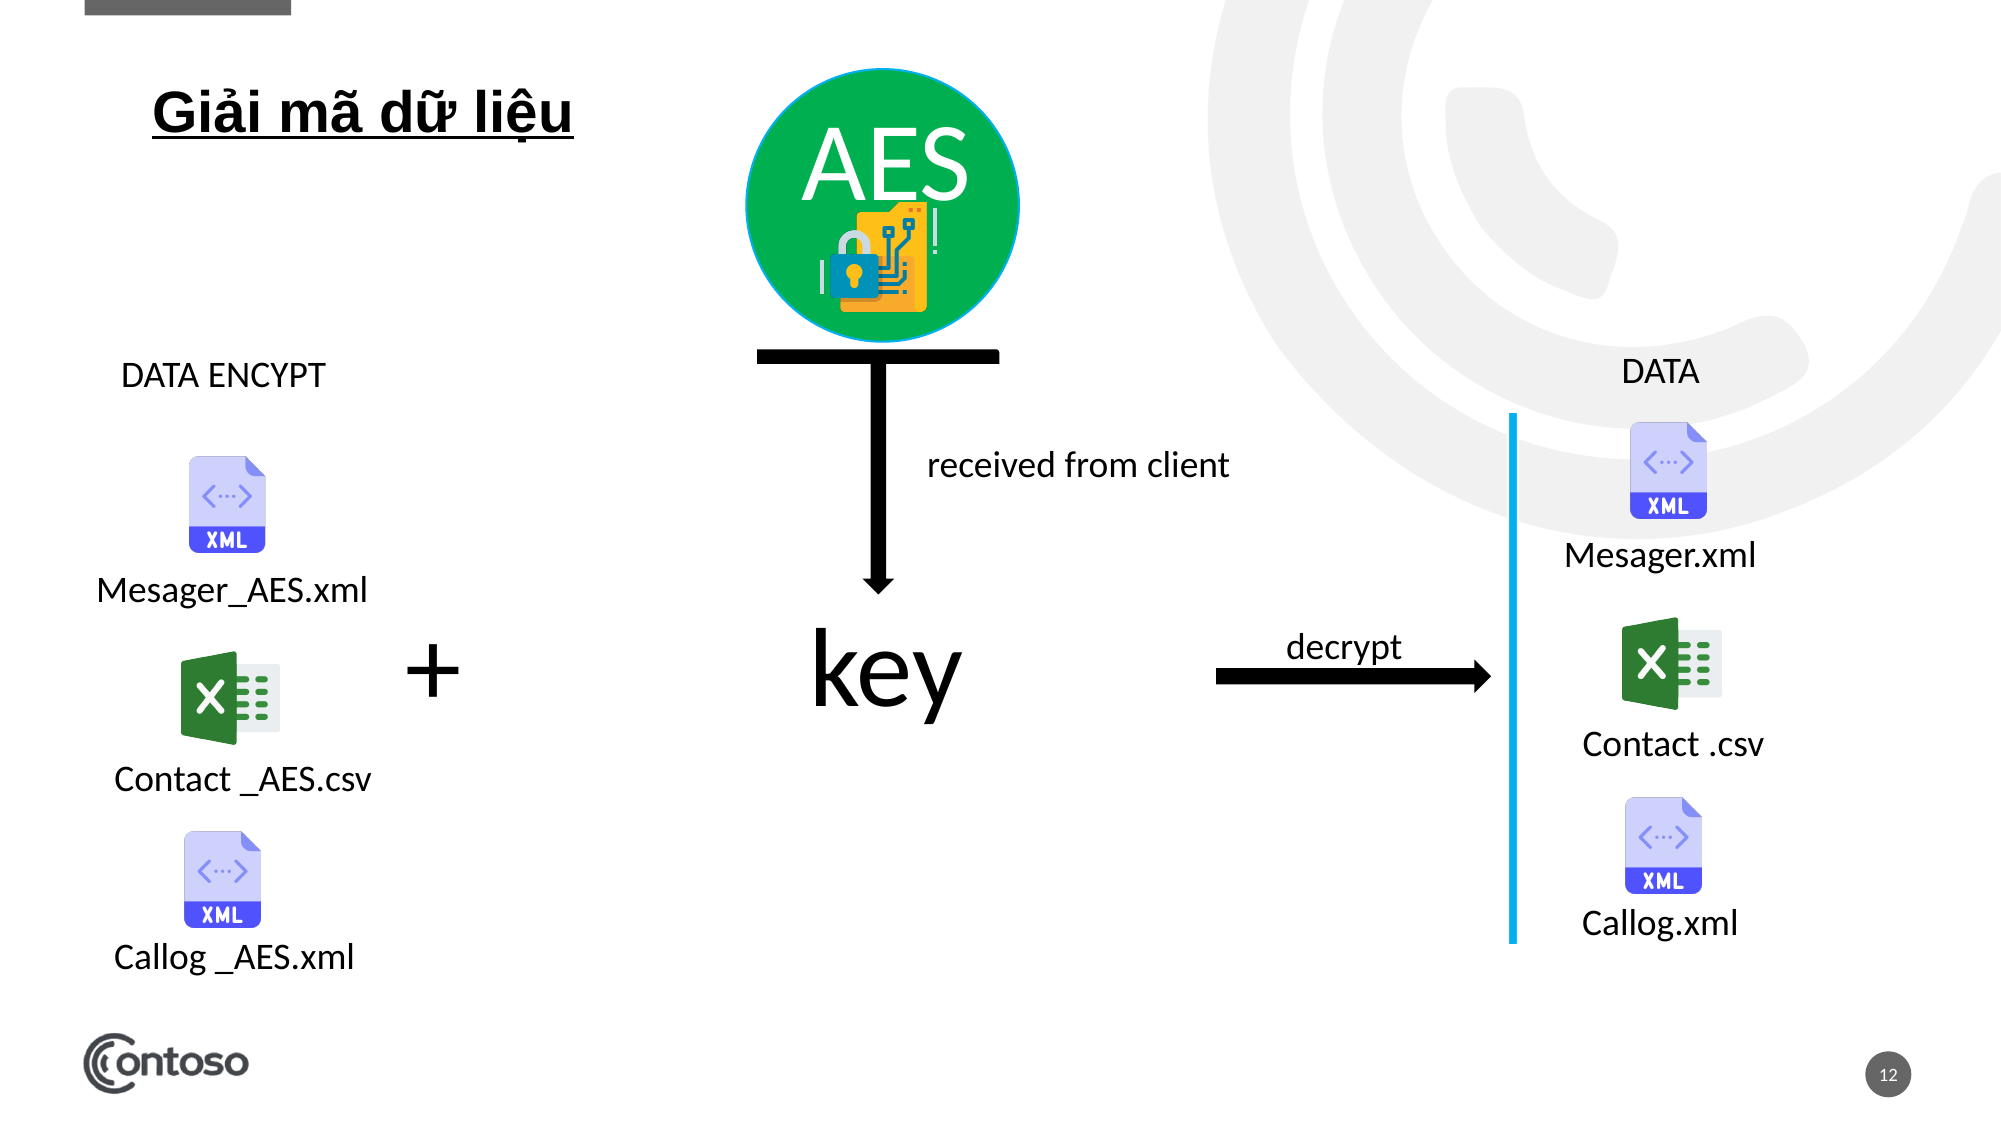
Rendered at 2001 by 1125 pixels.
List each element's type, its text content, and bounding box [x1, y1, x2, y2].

text_box Giải mã dữ liệu [137, 74, 783, 179]
text_box AES [784, 80, 988, 231]
text_box received from client [912, 388, 1246, 493]
text_box [745, 109, 1020, 343]
text_box Mesager.xml [1549, 522, 1772, 583]
text_box decrypt [1271, 614, 1418, 675]
picture [820, 199, 937, 315]
text_box [1216, 659, 1492, 694]
text_box DATA [1585, 338, 1736, 399]
text_box Contact .csv [1567, 711, 1780, 772]
text_box Contact _AES.csv [99, 746, 388, 806]
picture [169, 826, 276, 933]
text_box Callog.xml [1567, 890, 1754, 950]
picture [1615, 417, 1722, 524]
text_box DATA ENCYPT [106, 342, 355, 403]
picture [180, 648, 280, 748]
text_box [826, 68, 939, 80]
slide_number 12 [1864, 1059, 1913, 1090]
text_box Callog _AES.xml [99, 924, 371, 985]
picture [174, 451, 280, 558]
text_box [862, 364, 895, 586]
picture [1610, 792, 1717, 899]
text_box [1506, 410, 1519, 947]
text_box key [794, 586, 979, 737]
text_box [757, 349, 1000, 364]
text_box + [390, 586, 477, 737]
picture [1622, 614, 1722, 714]
text_box Mesager_AES.xml [81, 557, 384, 617]
